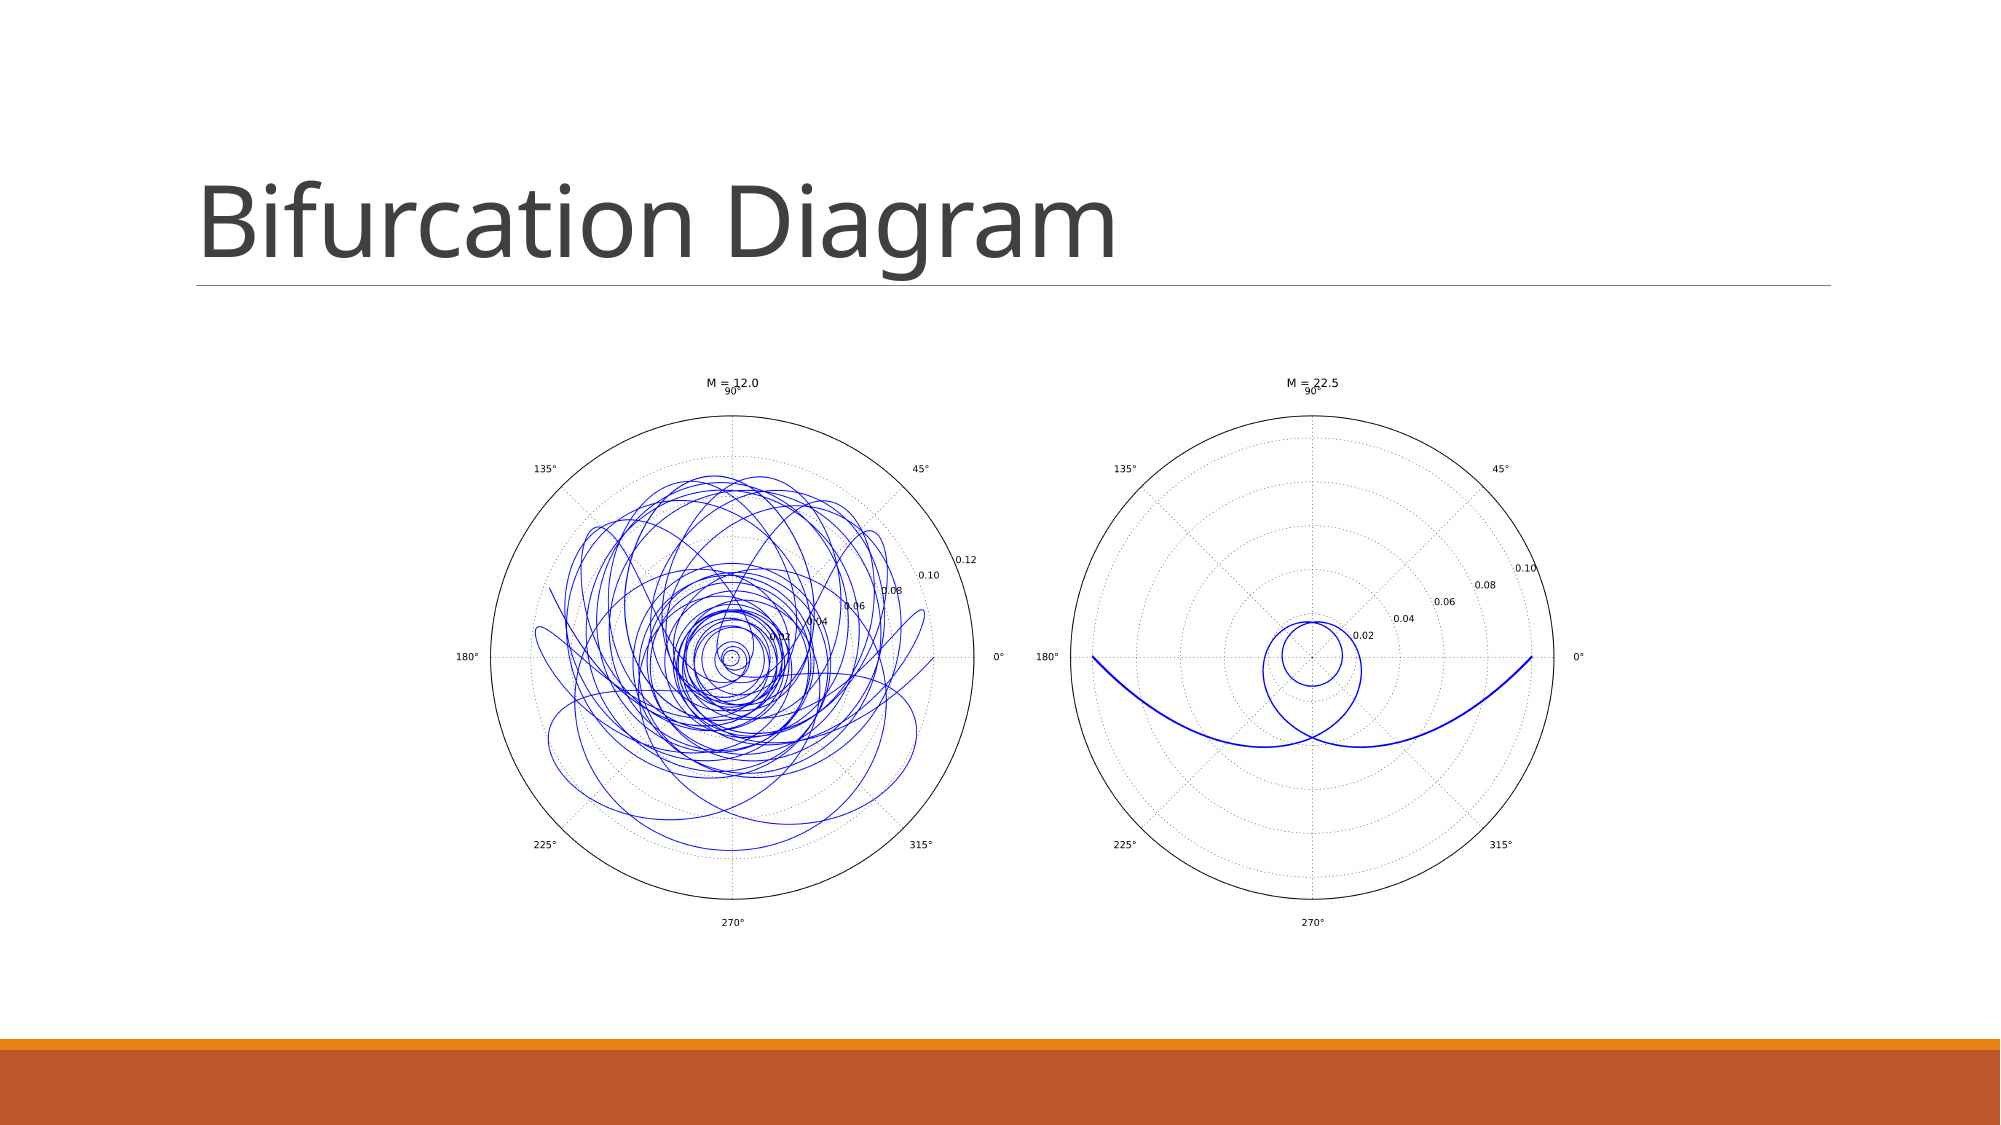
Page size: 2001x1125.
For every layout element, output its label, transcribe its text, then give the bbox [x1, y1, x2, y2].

title Bifurcation Diagram [180, 47, 1830, 285]
picture [318, 322, 1691, 1010]
